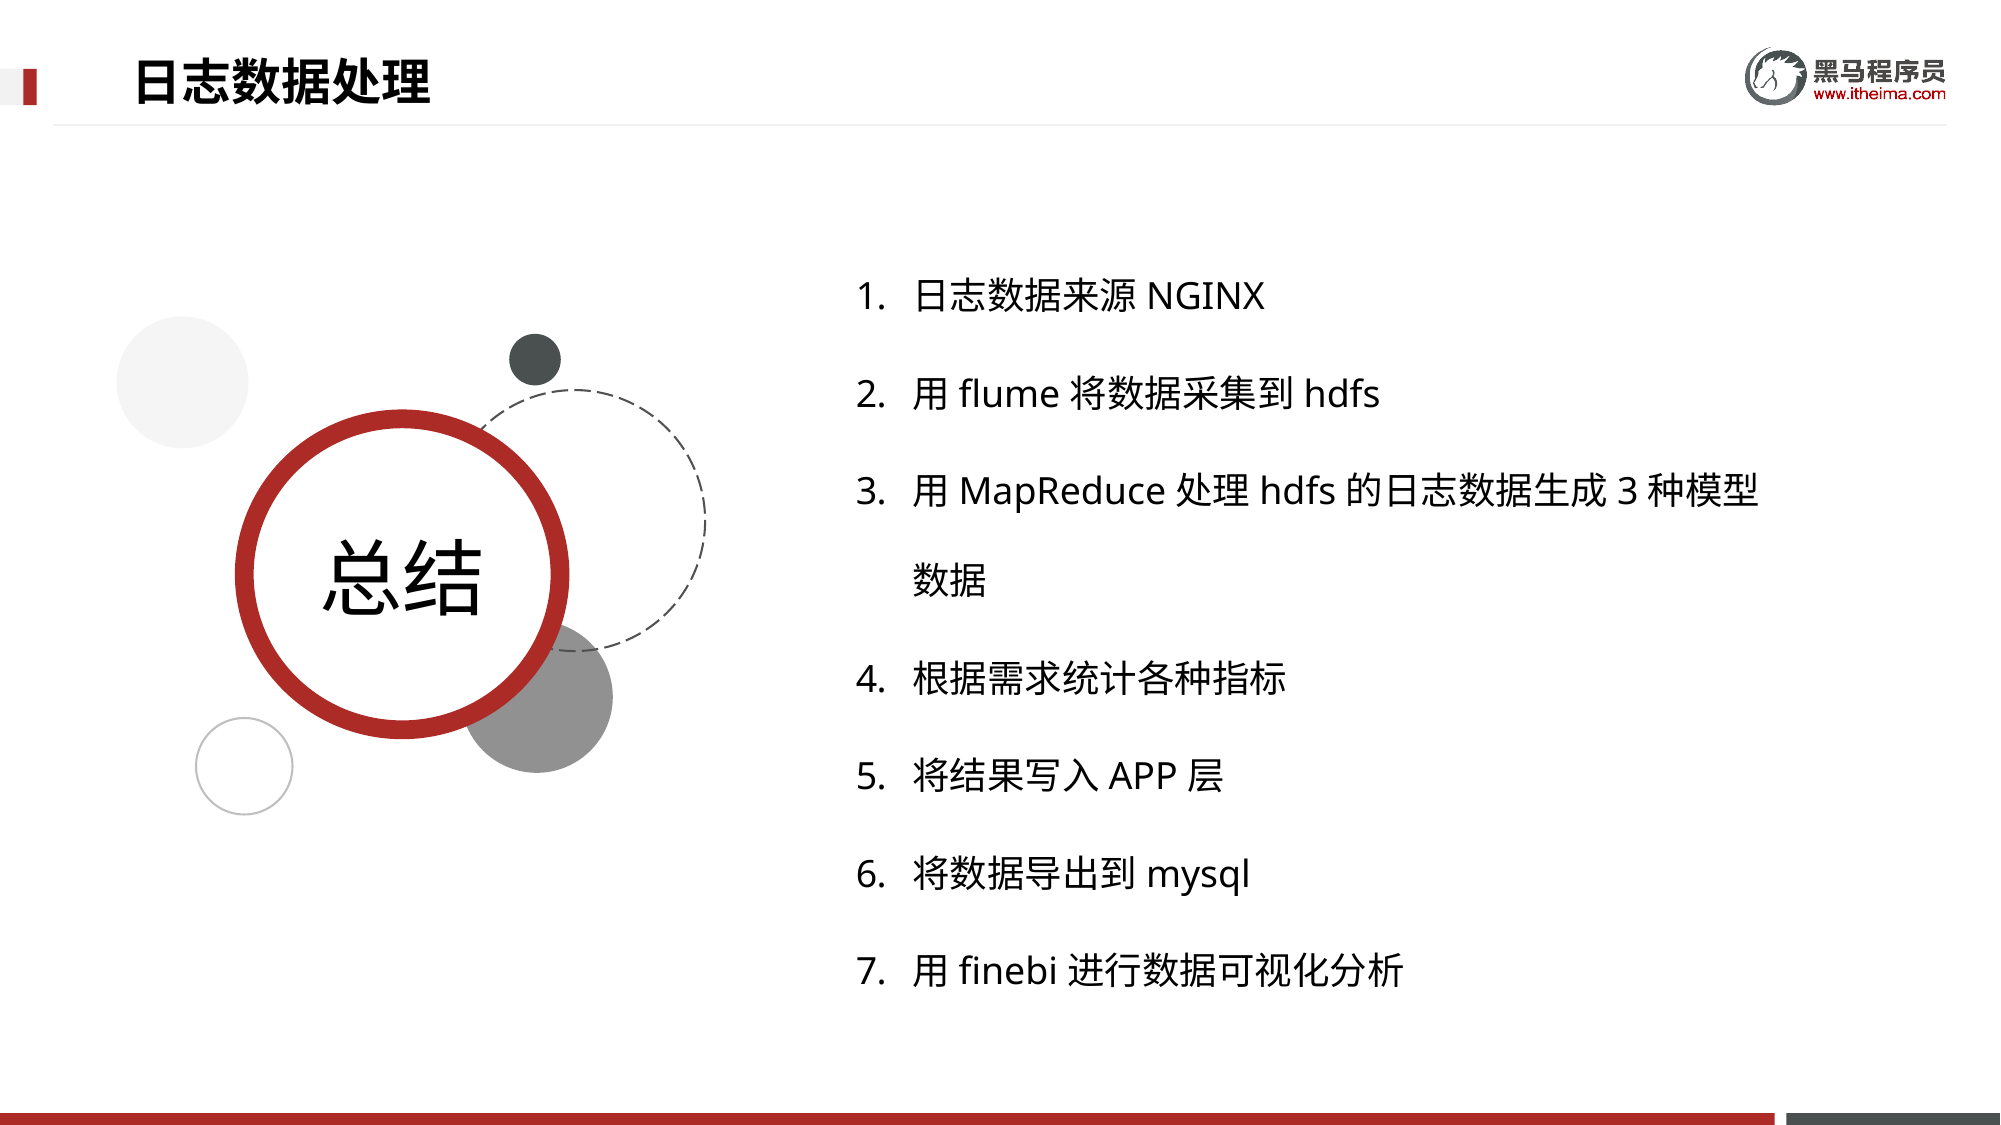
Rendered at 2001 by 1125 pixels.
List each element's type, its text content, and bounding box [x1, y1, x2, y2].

list 日志数据来源NGINX 用flume将数据采集到hdfs 用MapReduce处理hdfs的日志数据生成3种模型数据 根据需求统计各种指标 将结果写入APP层 将数据导出到mysql 用finebi进行数据可视化分析 [841, 239, 1786, 980]
picture [1744, 46, 1946, 106]
title 日志数据处理 [116, 38, 1556, 124]
